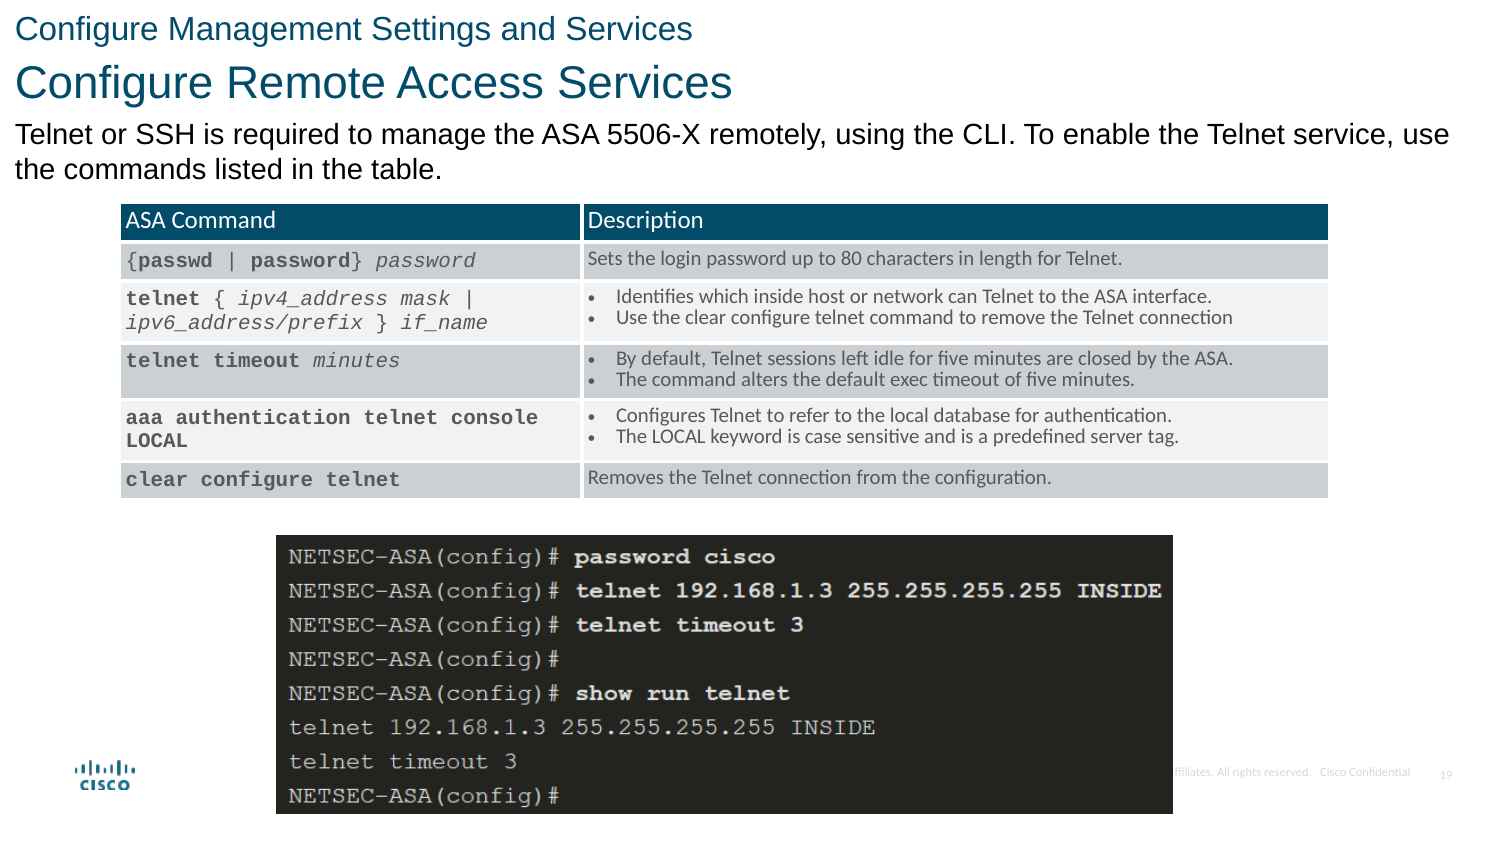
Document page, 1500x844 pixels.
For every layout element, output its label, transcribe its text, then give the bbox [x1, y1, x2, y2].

text_box Telnet or SSH is required to manage the ASA 5506-X remotely, using the CLI. To enable the Telnet service, use the commands listed in the table. [0, 107, 1500, 228]
table_cell Identifies which inside host or network can Telnet to the ASA interface. Use the clear configure telnet command to remove the Telnet connection [584, 283, 1328, 341]
list Configure Management Settings and Services [0, 0, 1500, 45]
list Configure Remote Access Services [0, 45, 1500, 107]
picture [276, 535, 1173, 815]
table_cell telnet { ipv4_address mask | ipv6_address/prefix } if_name [121, 283, 580, 341]
picture [75, 759, 135, 790]
table_cell Sets the login password up to 80 characters in length for Telnet. [584, 244, 1328, 279]
table_cell telnet timeout minutes [121, 345, 580, 398]
table_cell Configures Telnet to refer to the local database for authentication. The LOCAL keyword is case sensitive and is a predefined server tag. [584, 401, 1328, 460]
table_header Description [584, 228, 1328, 240]
table_cell aaa authentication telnet console LOCAL [121, 401, 580, 460]
table_cell clear configure telnet [121, 463, 580, 498]
table_header ASA Command [121, 228, 580, 240]
table_cell {passwd | password} password [121, 244, 580, 279]
table_cell By default, Telnet sessions left idle for five minutes are closed by the ASA. The command alters the default exec timeout of five minutes. [584, 345, 1328, 398]
slide_number <number> [1425, 759, 1500, 797]
table_cell Removes the Telnet connection from the configuration. [584, 463, 1328, 498]
